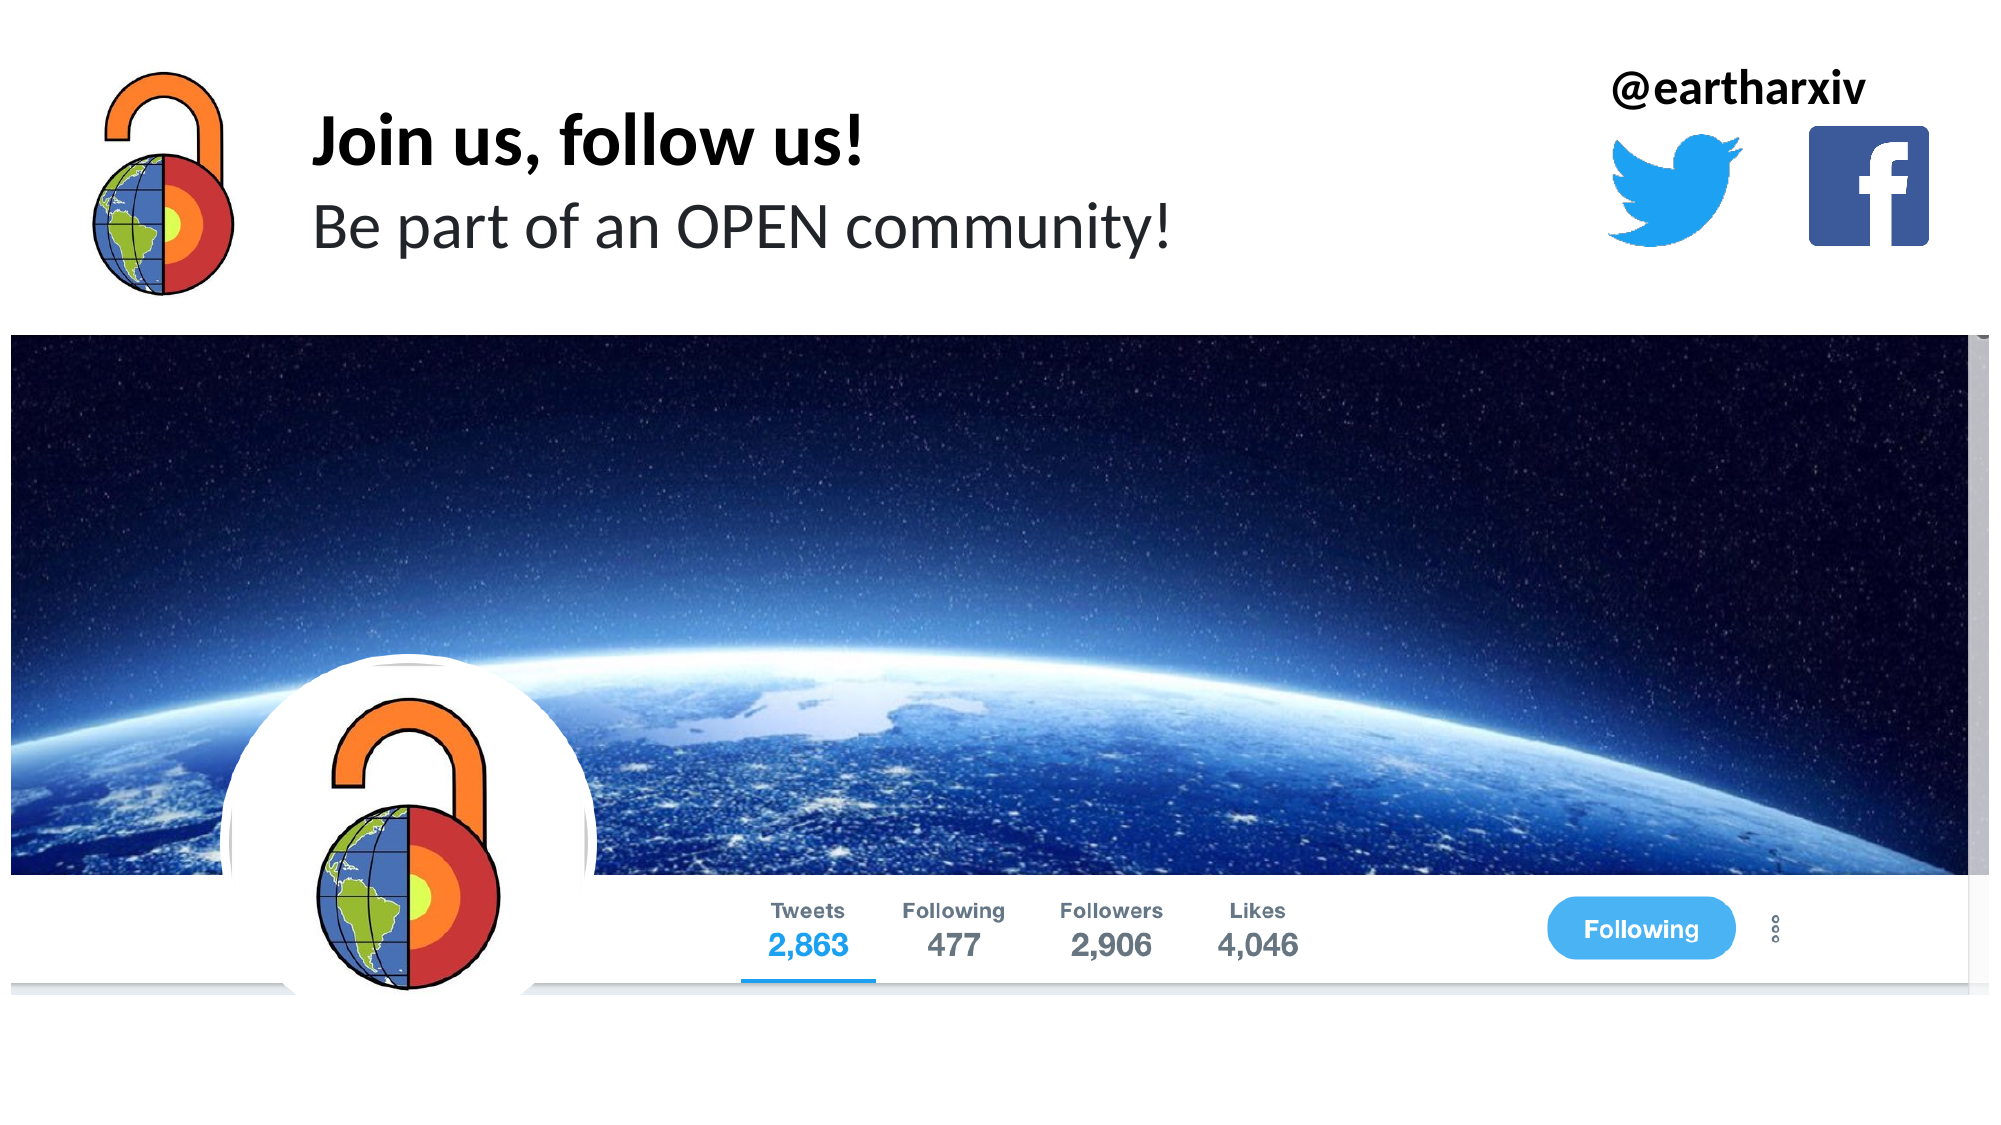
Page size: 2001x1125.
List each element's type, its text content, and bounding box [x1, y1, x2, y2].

picture [69, 64, 265, 300]
text_box Be part of an OPEN community! [297, 174, 1415, 315]
text_box @eartharxiv [1593, 46, 1882, 122]
text_box Join us, follow us! [297, 83, 1897, 189]
picture [11, 335, 1989, 995]
picture [1607, 134, 1744, 247]
picture [1809, 126, 1929, 246]
